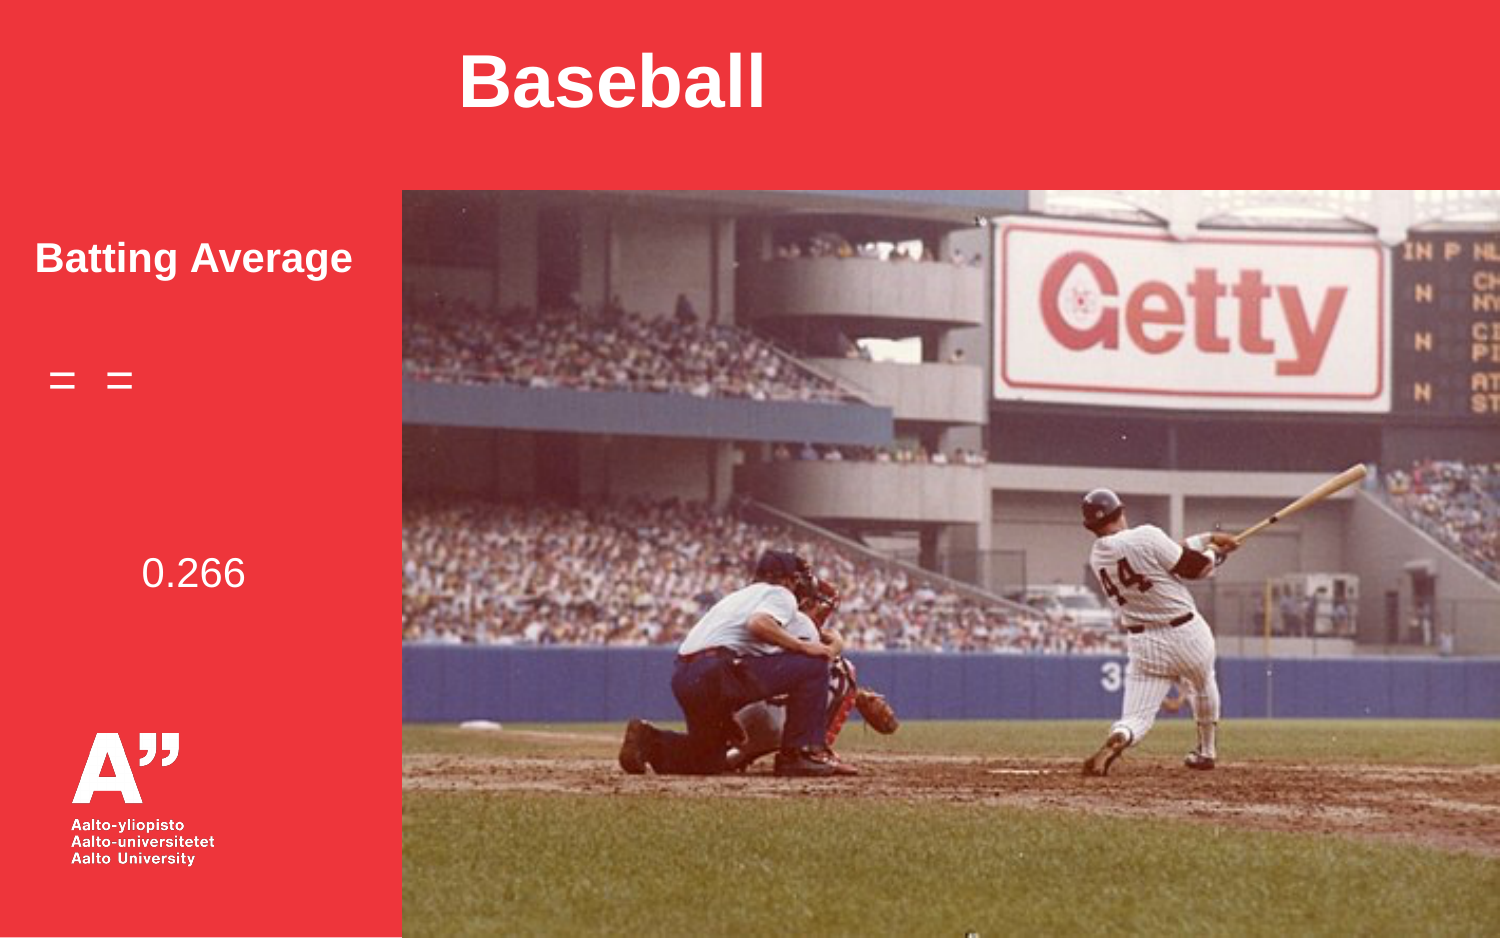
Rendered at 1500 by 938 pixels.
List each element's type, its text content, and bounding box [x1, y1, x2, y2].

text_box Batting Average [20, 223, 368, 289]
list Baseball [0, 0, 1226, 166]
picture [402, 190, 1500, 938]
picture [0, 662, 285, 937]
text_box 0.266 [126, 538, 261, 604]
